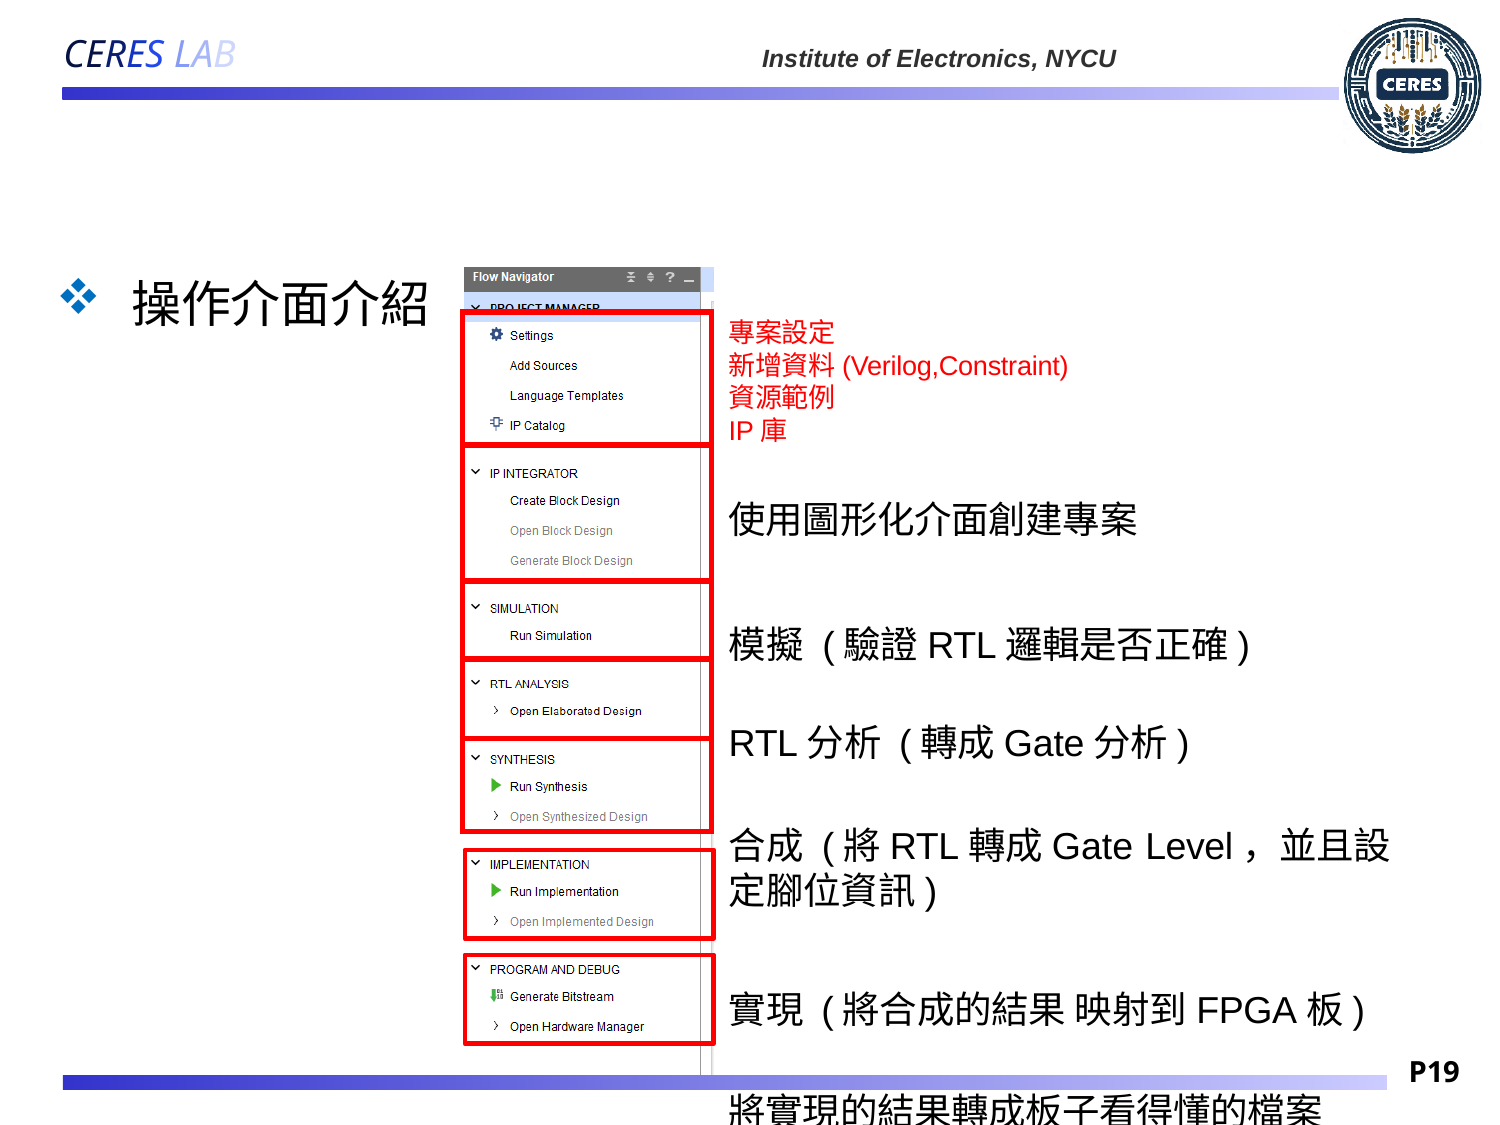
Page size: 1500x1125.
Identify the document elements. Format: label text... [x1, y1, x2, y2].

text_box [462, 266, 717, 1075]
picture [1343, 17, 1482, 154]
text_box 專案設定 新增資料(Verilog,Constraint)資源範例 IP庫 [726, 313, 1071, 446]
list 使用圖形化介面創建專案 模擬 (驗證RTL邏輯是否正確) RTL分析 (轉成Gate分析) 合成 (將RTL轉成Gate Level，並且設定腳位資訊) 實現 (將合成的結果 映射到FPGA板) 將實現的結果轉成板子看得懂的檔案(bitstream檔，.bit檔)再將bitstream燒錄至FPGA板 [98, 494, 1402, 1125]
slide_number P19 [1406, 1049, 1471, 1125]
text_box 操作介面介紹 [54, 270, 434, 333]
